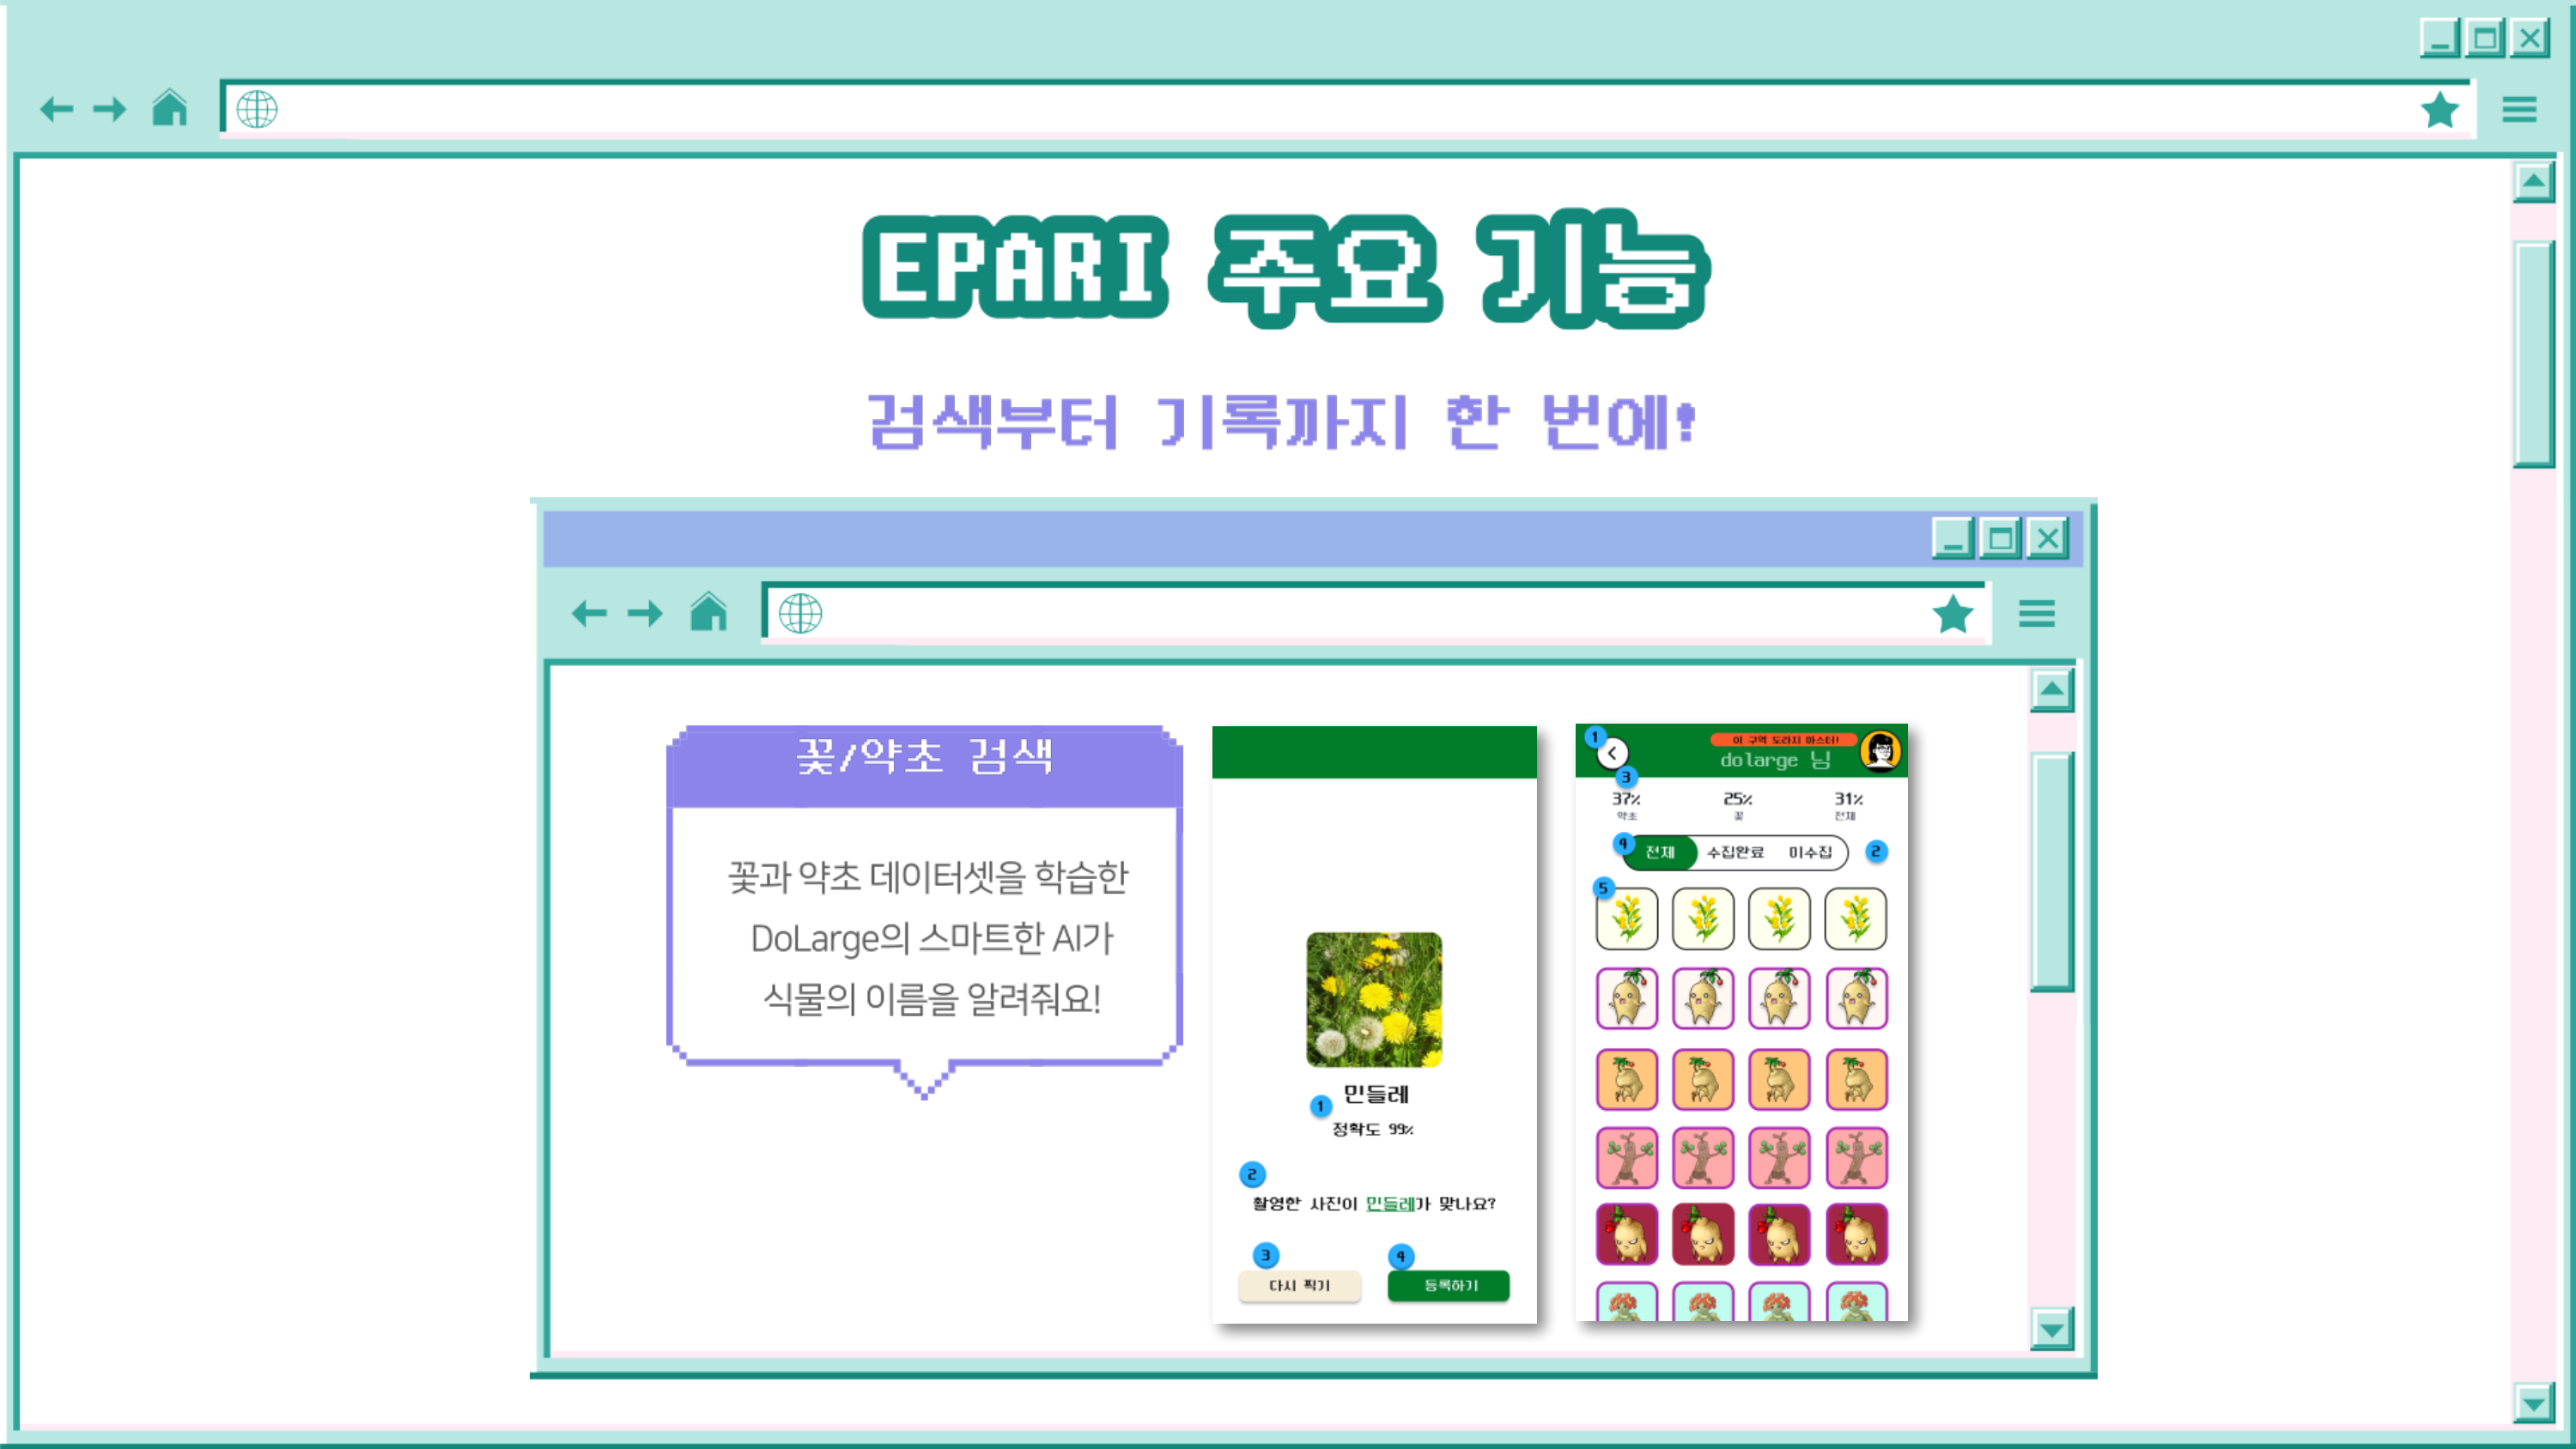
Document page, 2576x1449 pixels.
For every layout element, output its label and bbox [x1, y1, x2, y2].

text_box [530, 497, 2098, 1379]
text_box [0, 0, 2576, 1449]
picture [434, 136, 1836, 479]
text_box [666, 725, 1183, 1101]
text_box [1575, 724, 1908, 1321]
text_box [1212, 726, 1537, 1324]
picture [704, 717, 1074, 795]
picture [711, 848, 1145, 1034]
